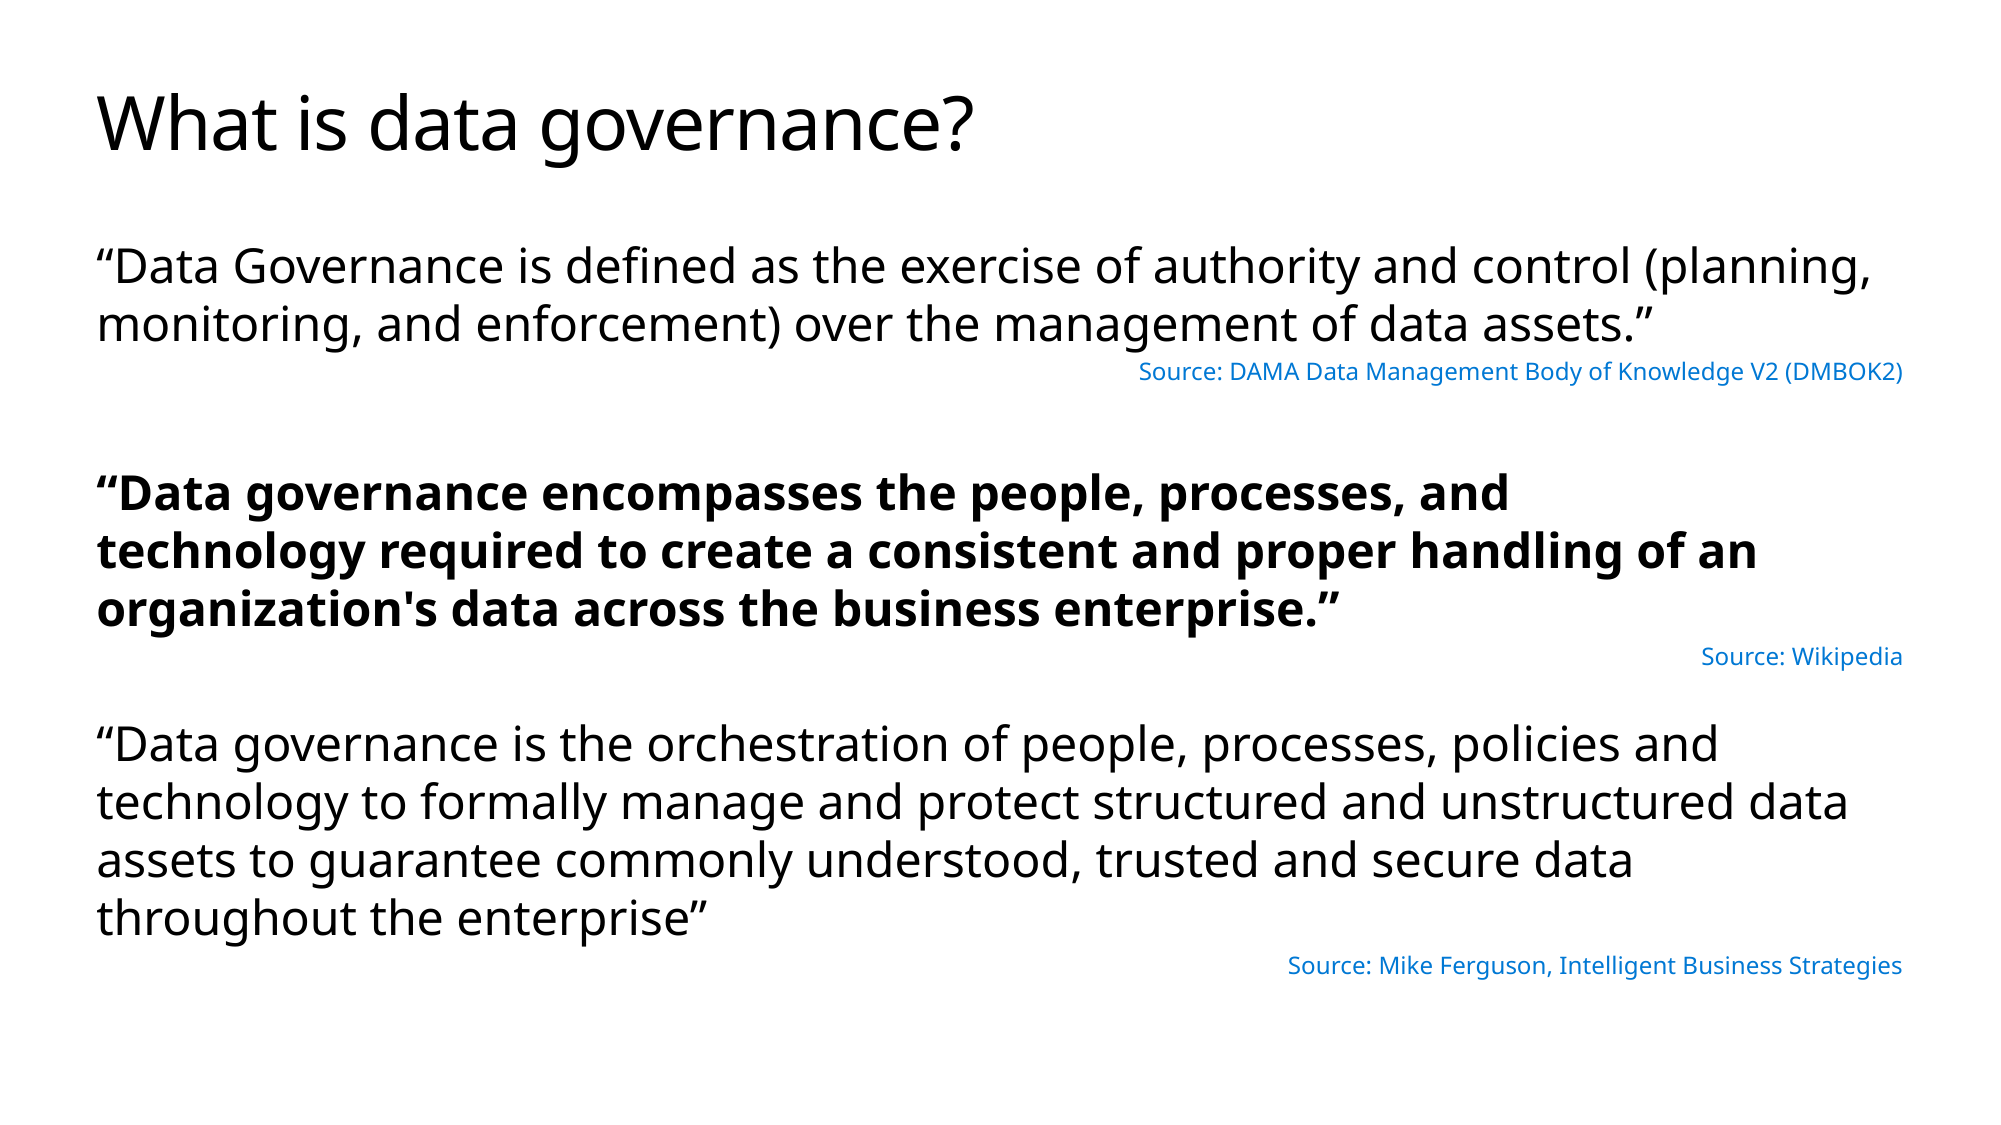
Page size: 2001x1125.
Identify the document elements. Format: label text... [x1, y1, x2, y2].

title What is data governance? [96, 75, 1904, 166]
list “Data Governance is defined as the exercise of authority and control (planning, monitoring, and enforcement) over the management of data assets.” Source: DAMA Data Management Body of Knowledge V2 (DMBOK2) “Data governance encompasses the people, processes, and technology required to create a consistent and proper handling of an organization's data across the business enterprise.” Source: Wikipedia “Data governance is the orchestration of people, processes, policies and technology to formally manage and protect structured and unstructured data assets to guarantee commonly understood, trusted and secure data throughout the enterprise” Source: Mike Ferguson, Intelligent Business Strategies [96, 235, 1904, 1029]
